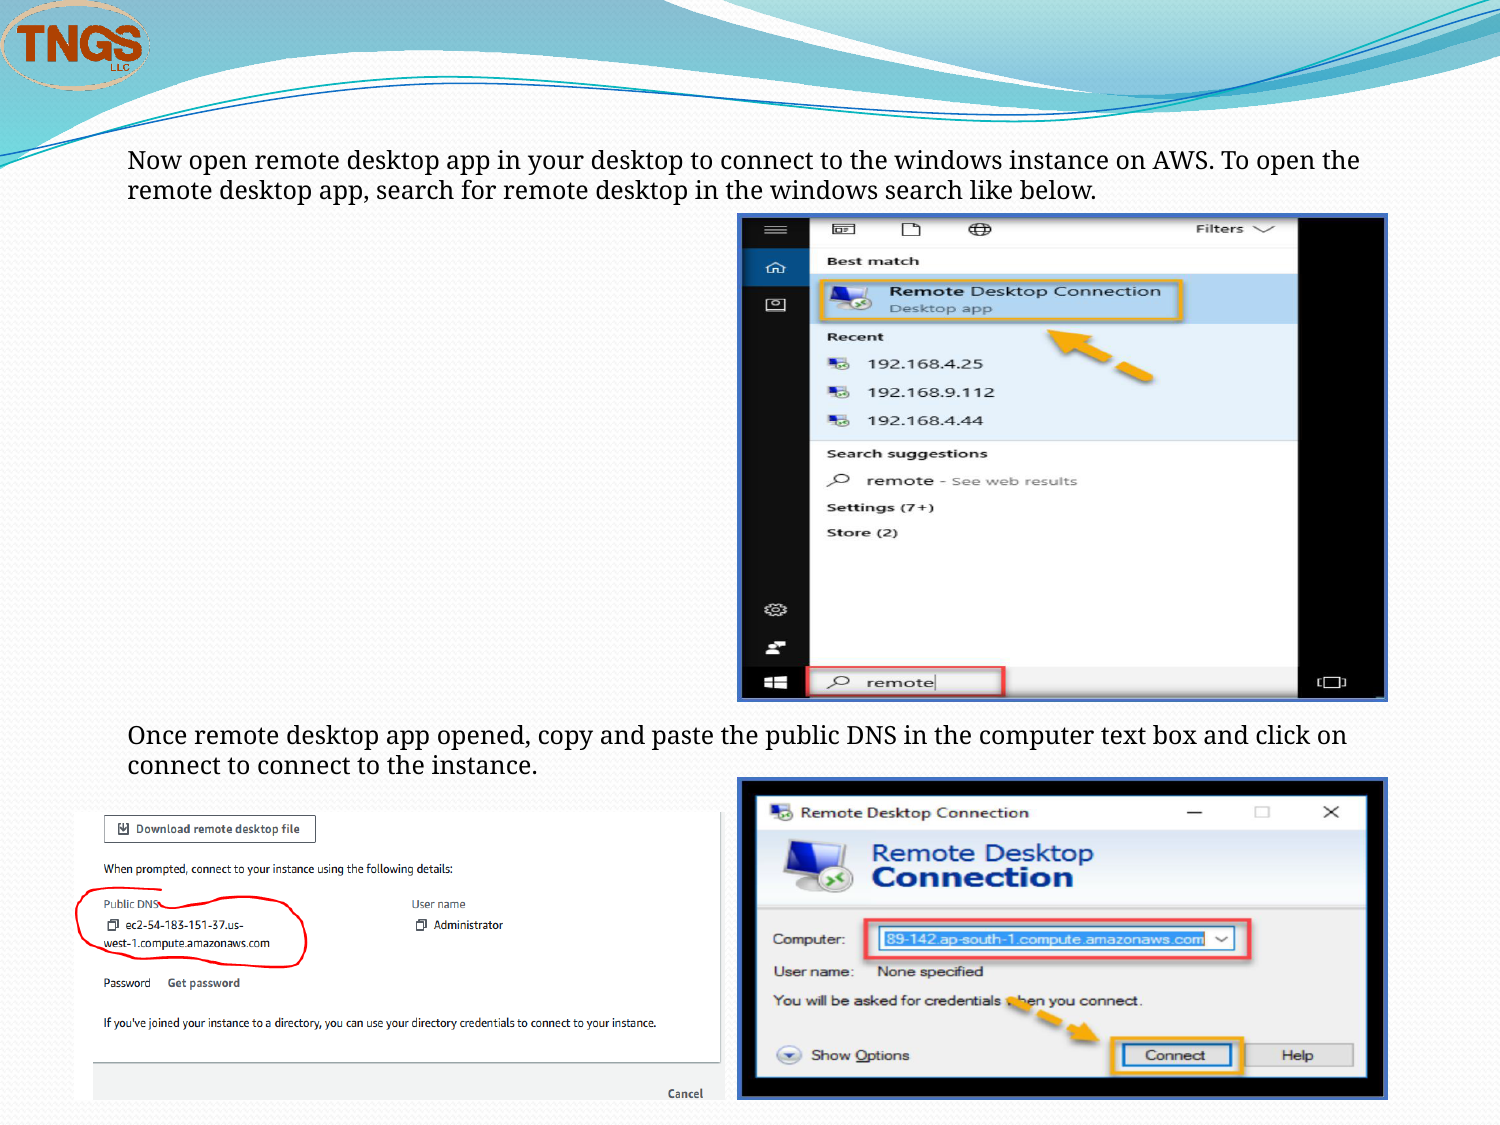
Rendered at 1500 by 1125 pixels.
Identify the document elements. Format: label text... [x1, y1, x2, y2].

picture [737, 212, 1388, 703]
picture [737, 777, 1388, 1101]
text_box Once remote desktop app opened, copy and paste the public DNS in the computer text box and click on connect to connect to the instance. [112, 712, 1400, 788]
picture [74, 812, 725, 1101]
text_box Now open remote desktop app in your desktop to connect to the windows instance on AWS. To open the remote desktop app, search for remote desktop in the windows search like below. [112, 137, 1413, 213]
picture [0, 0, 150, 91]
